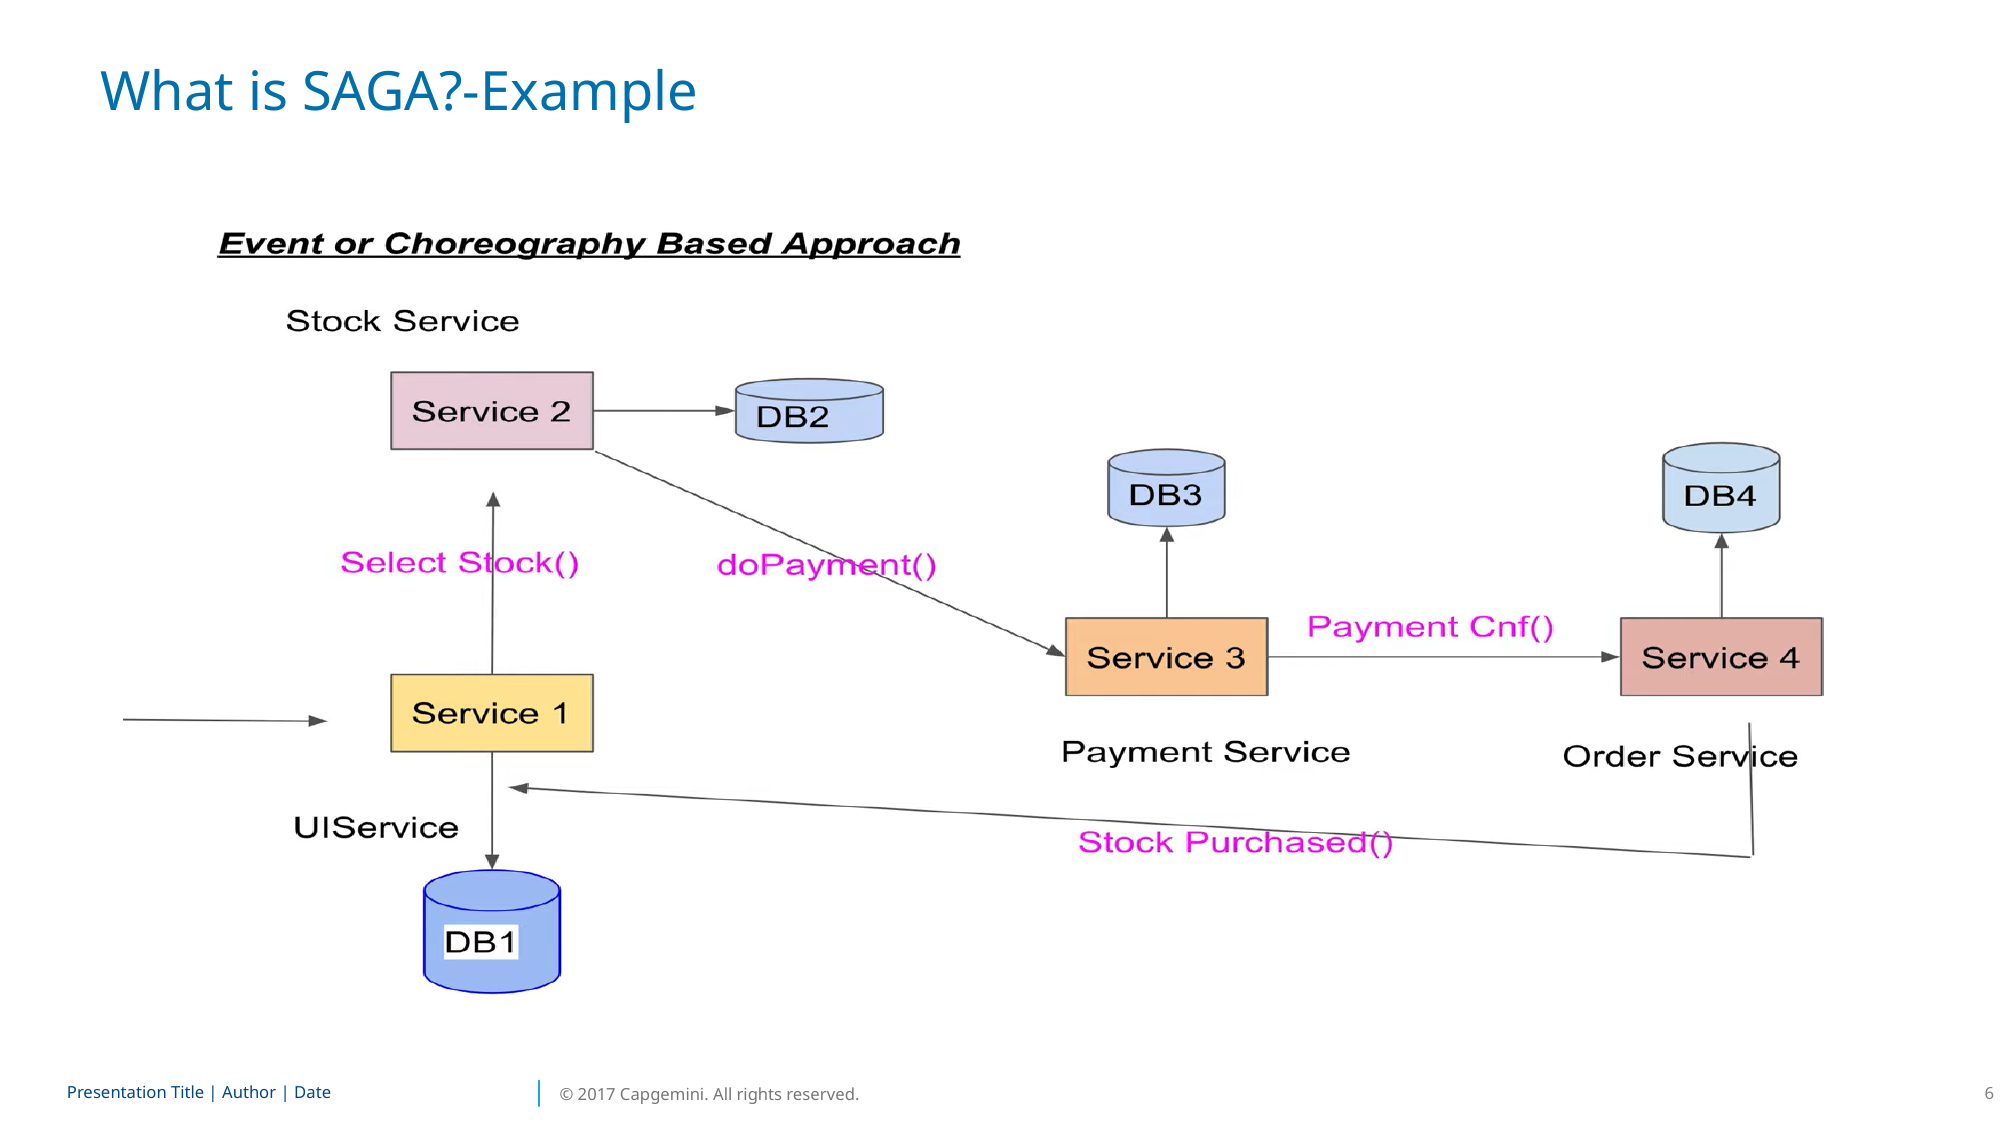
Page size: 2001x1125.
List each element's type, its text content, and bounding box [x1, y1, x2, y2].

picture [123, 205, 1895, 1009]
title What is SAGA?-Example [100, 58, 1729, 161]
